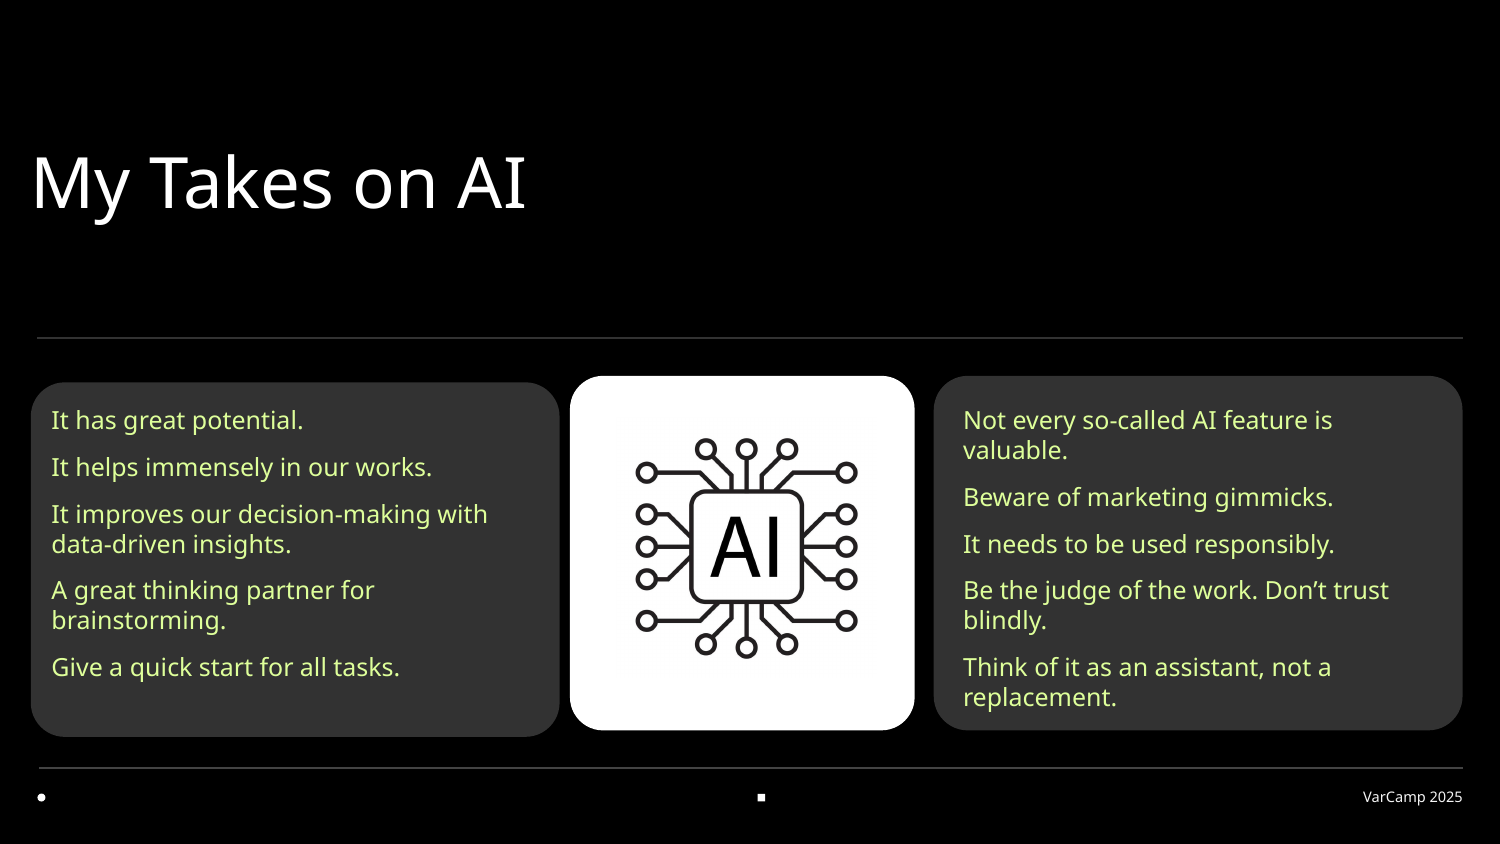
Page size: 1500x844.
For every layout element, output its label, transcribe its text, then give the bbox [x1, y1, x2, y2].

text_box [30, 382, 560, 737]
title My Takes on AI [30, 132, 1094, 304]
text_box [933, 375, 1463, 731]
text_box [569, 375, 915, 731]
list Not every so-called AI feature is valuable. Beware of marketing gimmicks. It needs to be used responsibly. Be the judge of the work. Don’t trust blindly. Think of it as an assistant, not a replacement. [963, 405, 1434, 844]
subtitle VarCamp 2025 [1434, 768, 1463, 806]
list It has great potential. It helps immensely in our works. It improves our decision-making with data-driven insights. A great thinking partner for brainstorming. Give a quick start for all tasks. [51, 405, 522, 844]
picture [616, 417, 877, 678]
